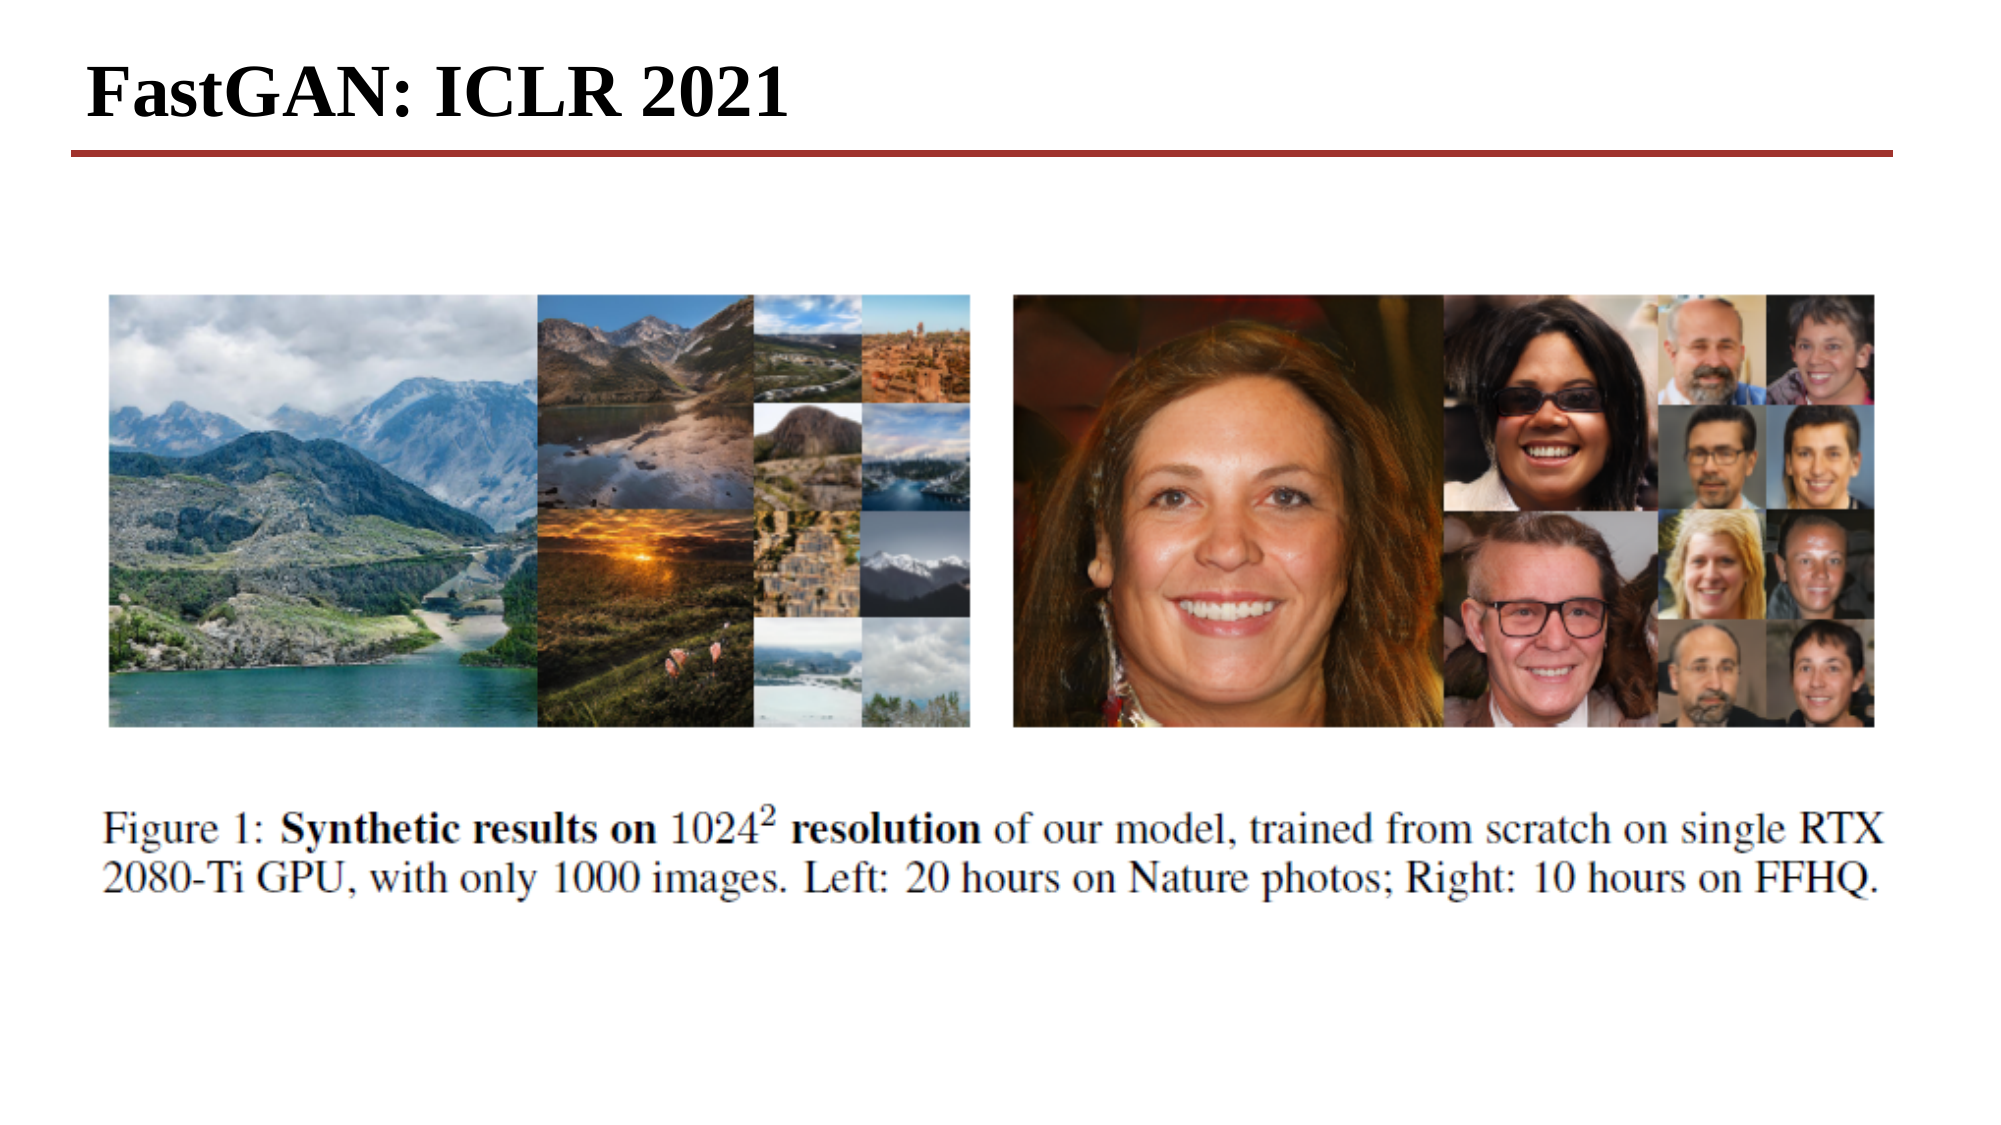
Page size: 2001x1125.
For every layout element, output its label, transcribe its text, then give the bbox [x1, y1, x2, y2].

text_box FastGAN: ICLR 2021 [71, 43, 1777, 141]
picture [78, 256, 1922, 943]
